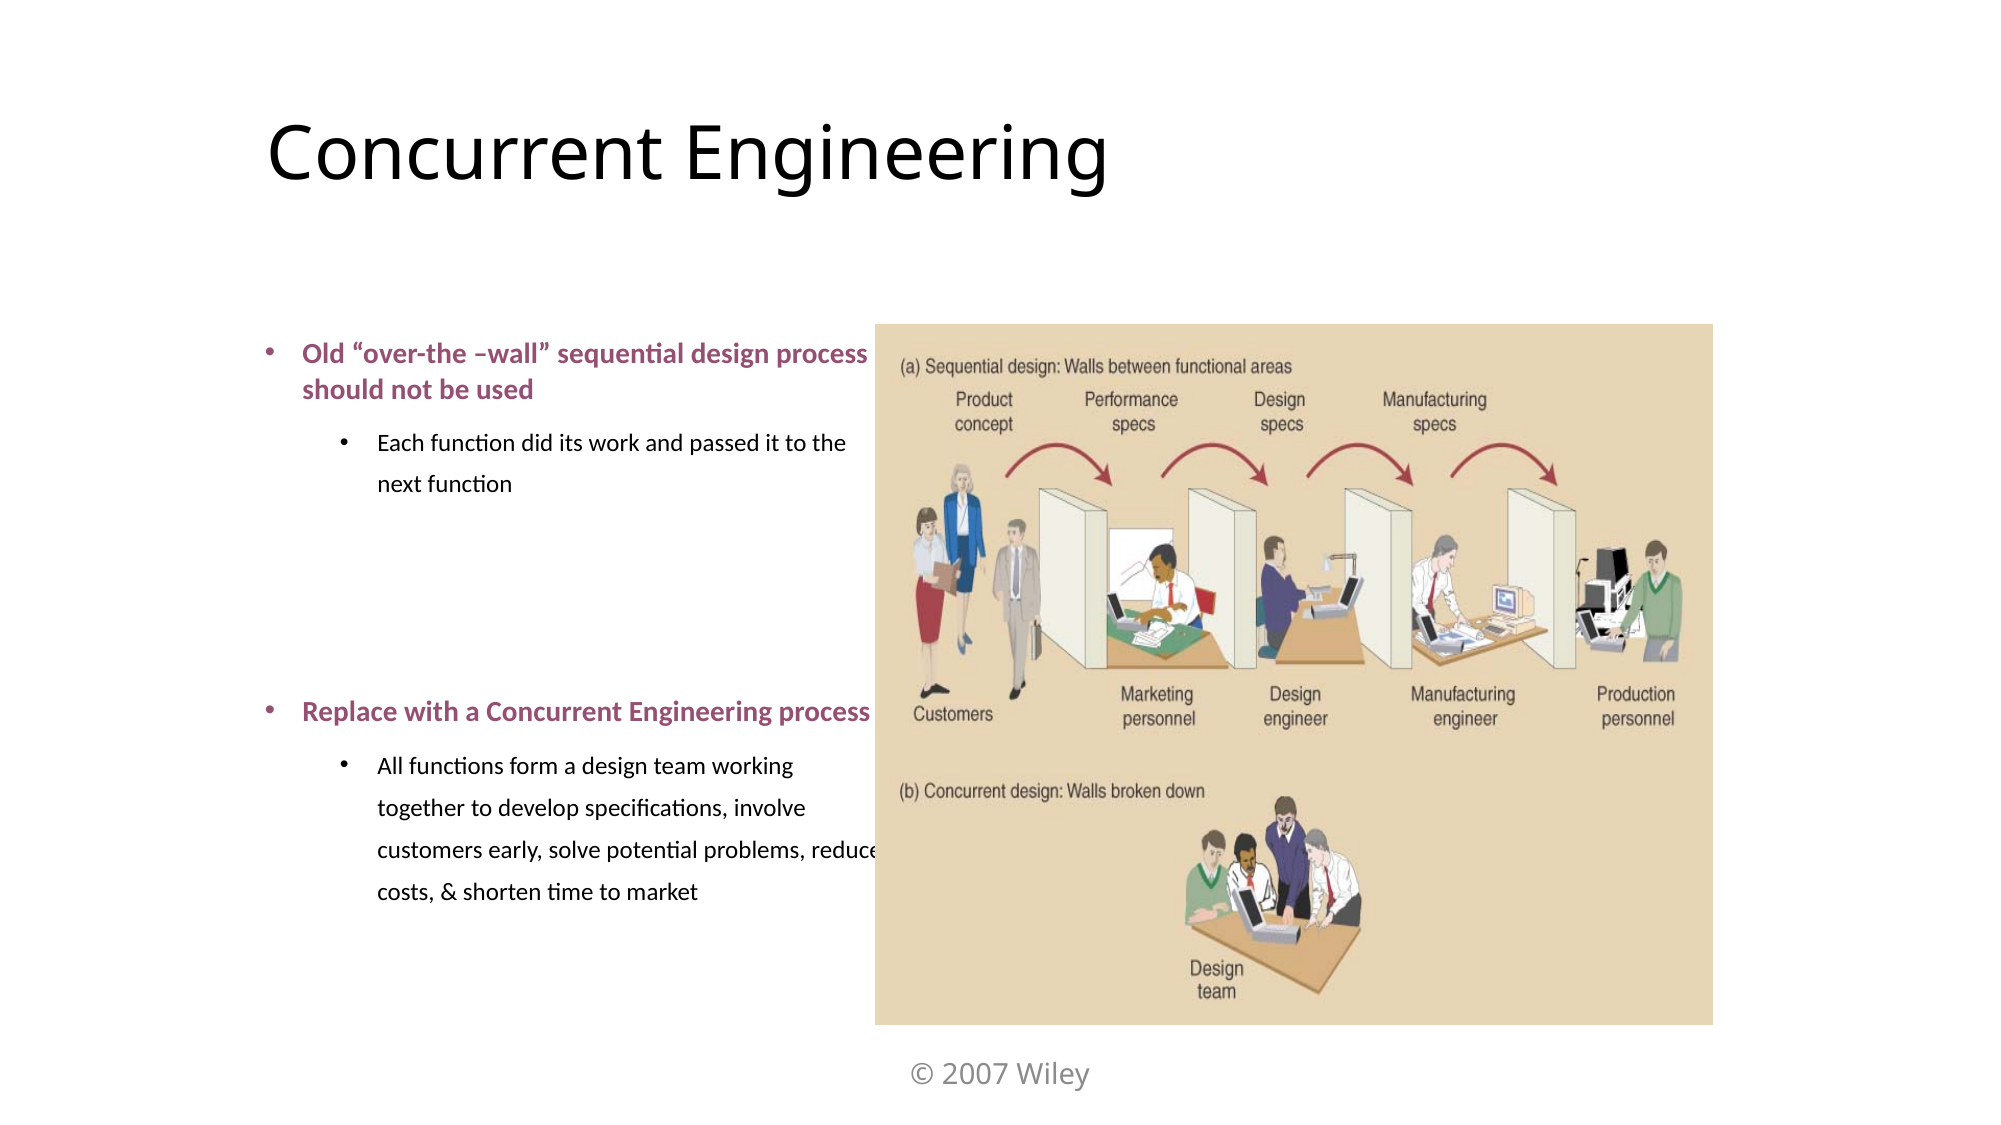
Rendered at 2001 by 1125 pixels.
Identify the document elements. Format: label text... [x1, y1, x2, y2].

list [874, 324, 1713, 1025]
footer © 2007 Wiley [662, 1042, 1338, 1103]
list Old “over-the –wall” sequential design process should not be used Each function did its work and passed it to the next function Replace with a Concurrent Engineering process All functions form a design team working together to develop specifications, involve customers early, solve potential problems, reduce costs, & shorten time to market [249, 324, 874, 1000]
title Concurrent Engineering [251, 35, 1957, 275]
